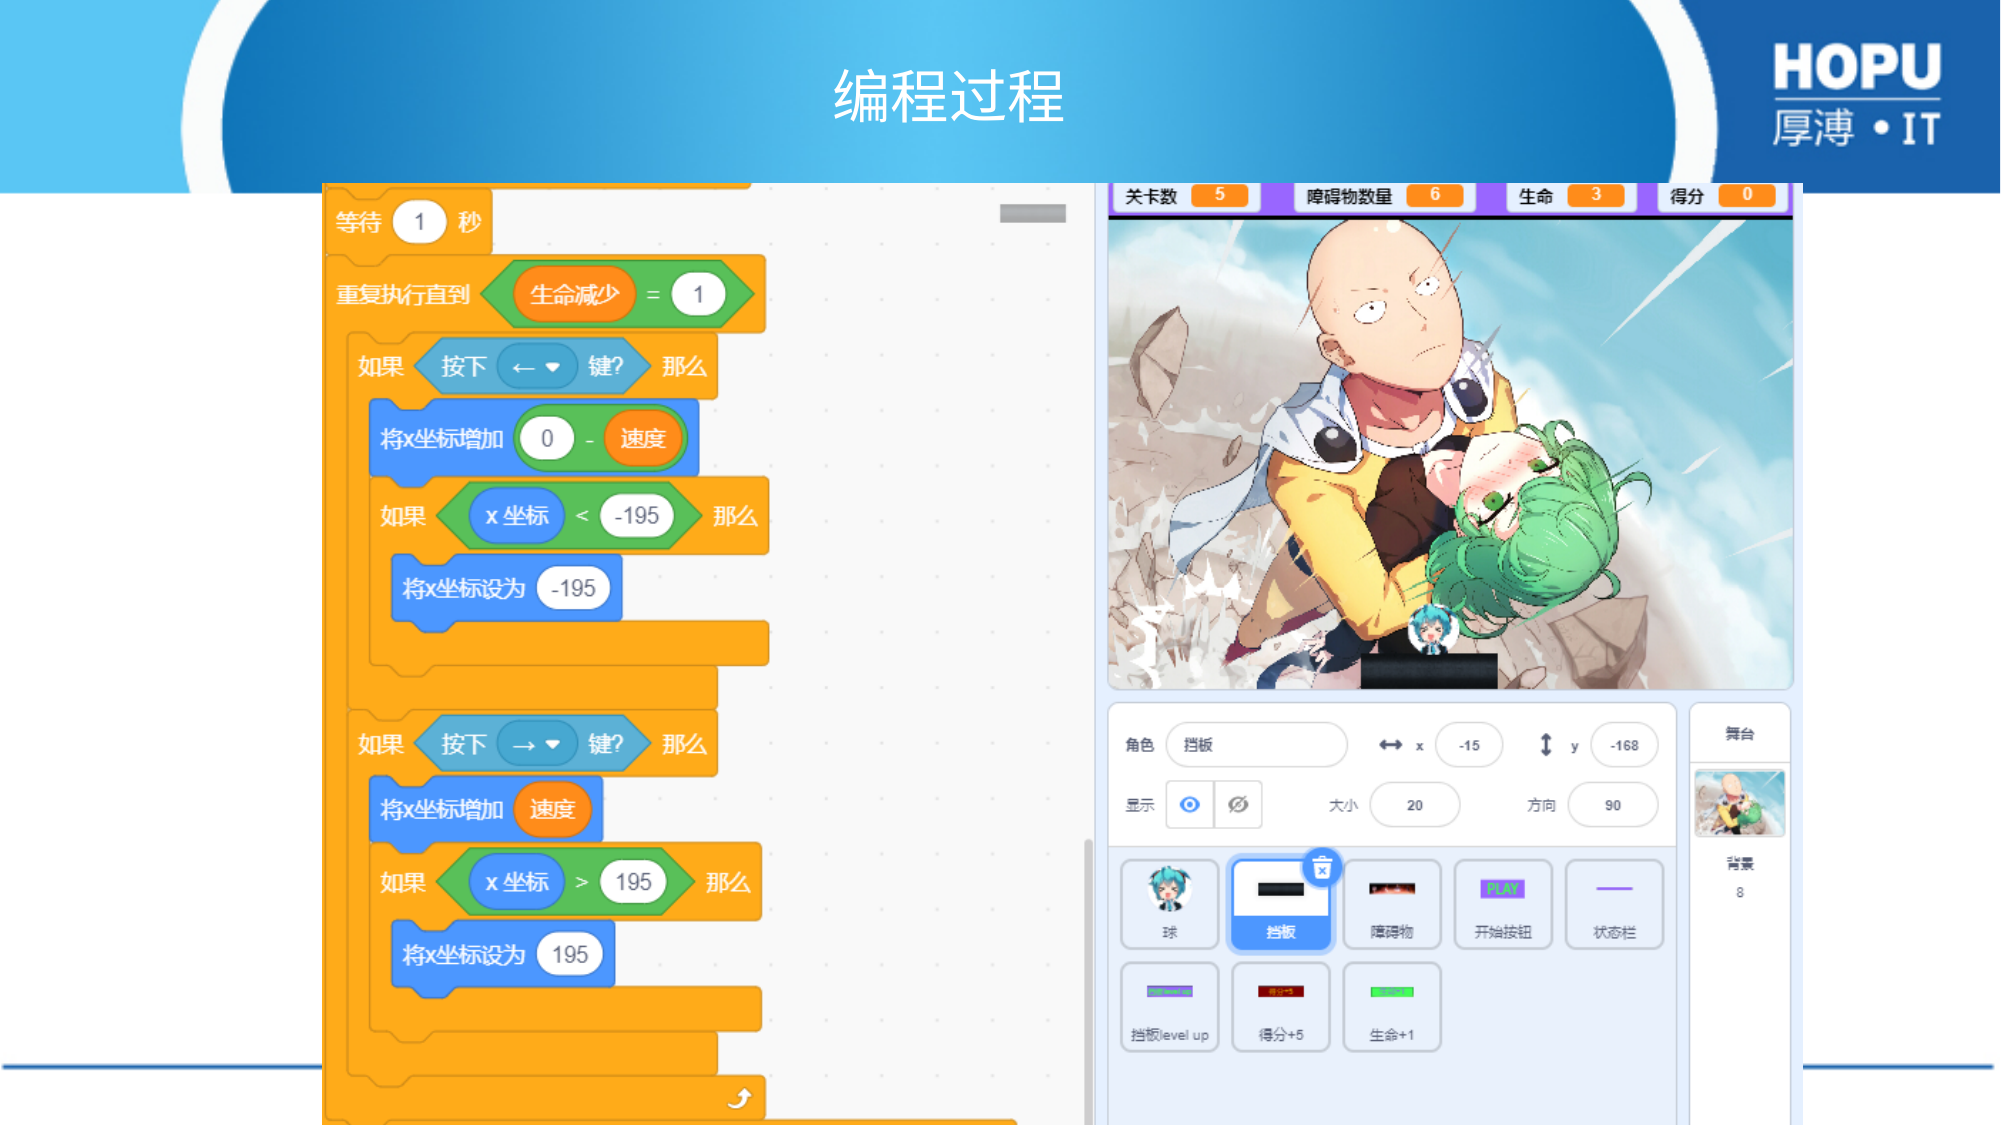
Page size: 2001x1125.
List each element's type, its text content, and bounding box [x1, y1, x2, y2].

title 编程过程 [283, 16, 1615, 184]
picture [0, 0, 2001, 1125]
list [322, 183, 1802, 1125]
